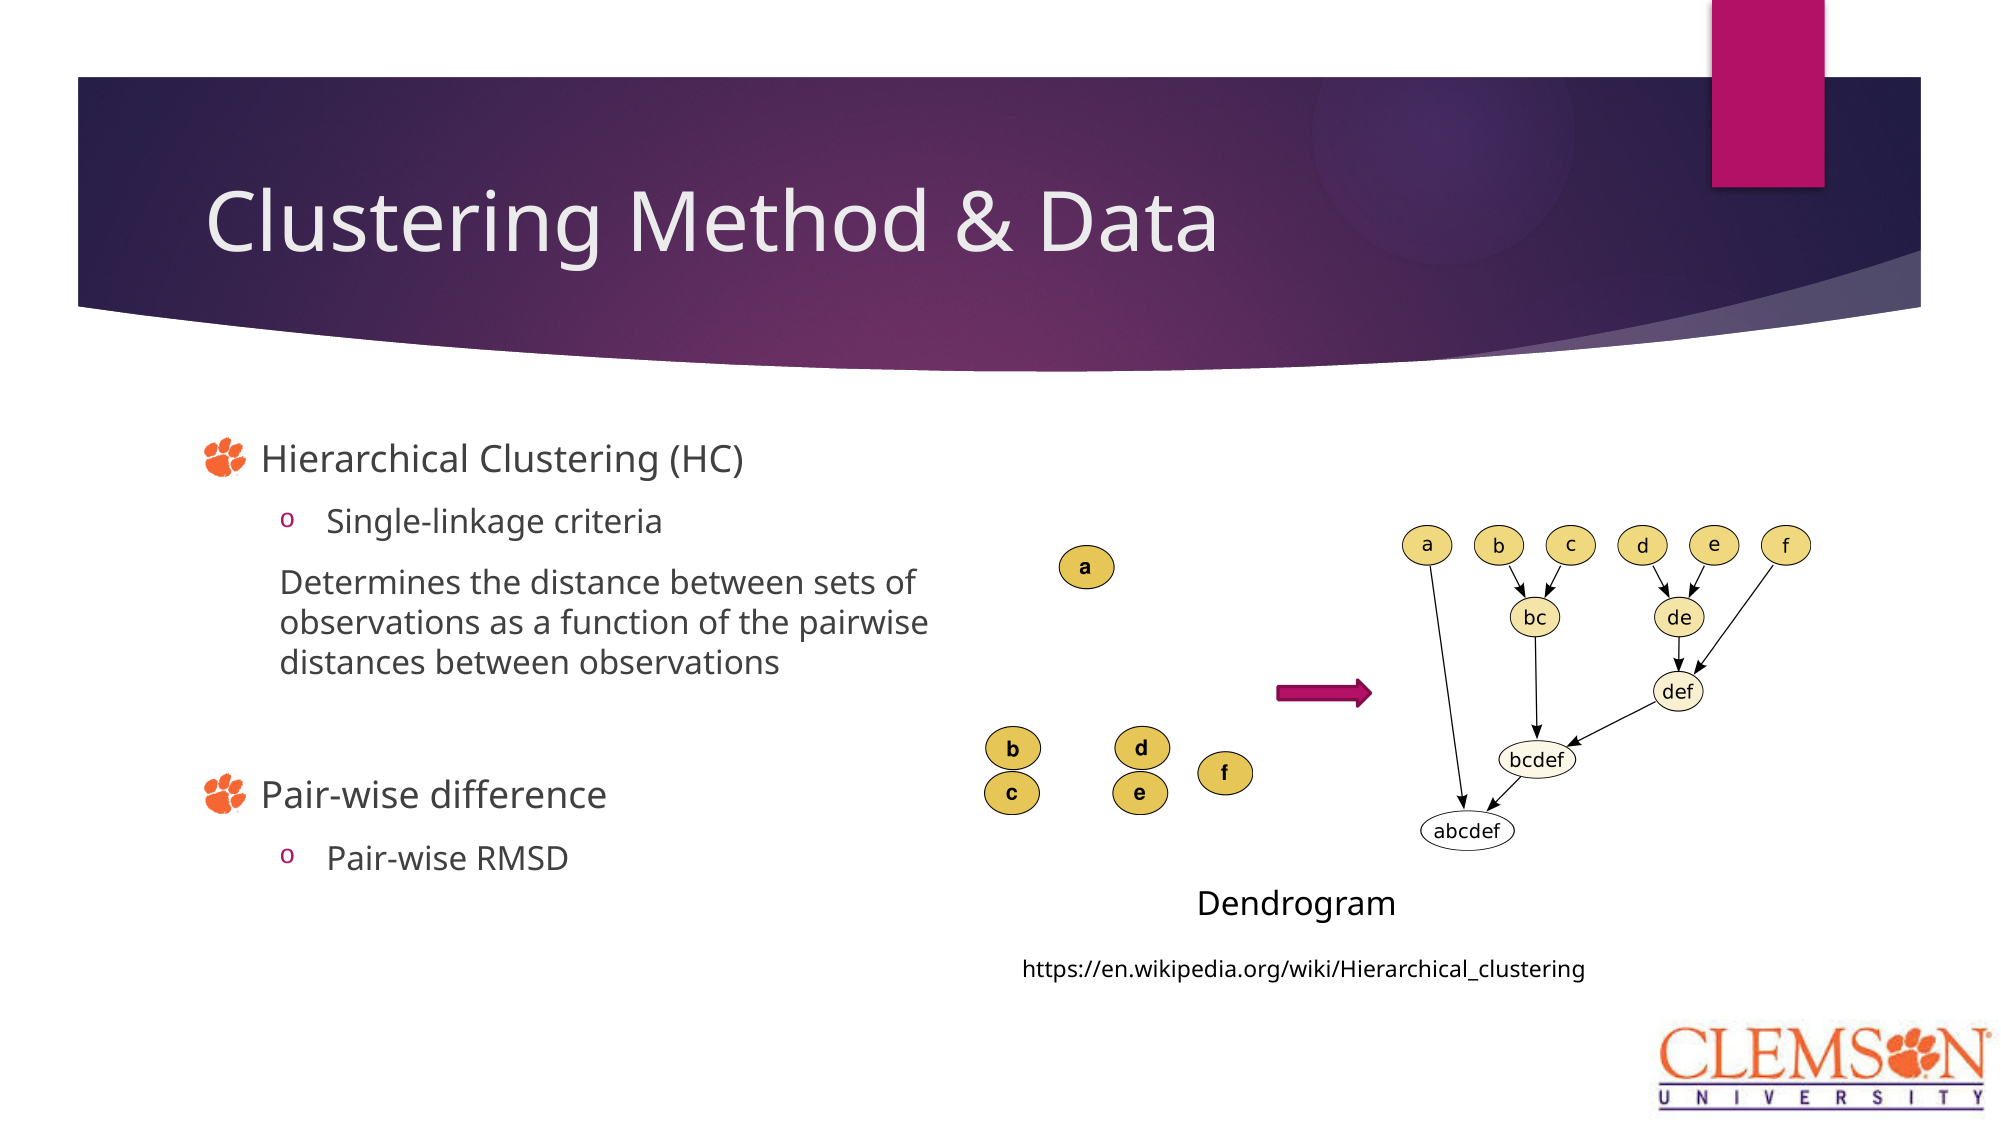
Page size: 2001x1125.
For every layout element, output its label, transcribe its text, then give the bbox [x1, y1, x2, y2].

picture [1402, 525, 1811, 852]
picture [204, 437, 246, 477]
picture [984, 544, 1253, 815]
picture [1648, 1009, 2000, 1125]
text_box https://en.wikipedia.org/wiki/Hierarchical_clustering [1049, 947, 1642, 990]
text_box Dendrogram [1181, 874, 1467, 930]
text_box [1276, 678, 1372, 708]
picture [204, 773, 246, 814]
list Hierarchical Clustering (HC) Single-linkage criteria Determines the distance between sets of observations as a function of the pairwise distances between observations Pair-wise difference Pair-wise RMSD [189, 427, 1049, 1085]
title Clustering Method & Data [189, 159, 1627, 276]
